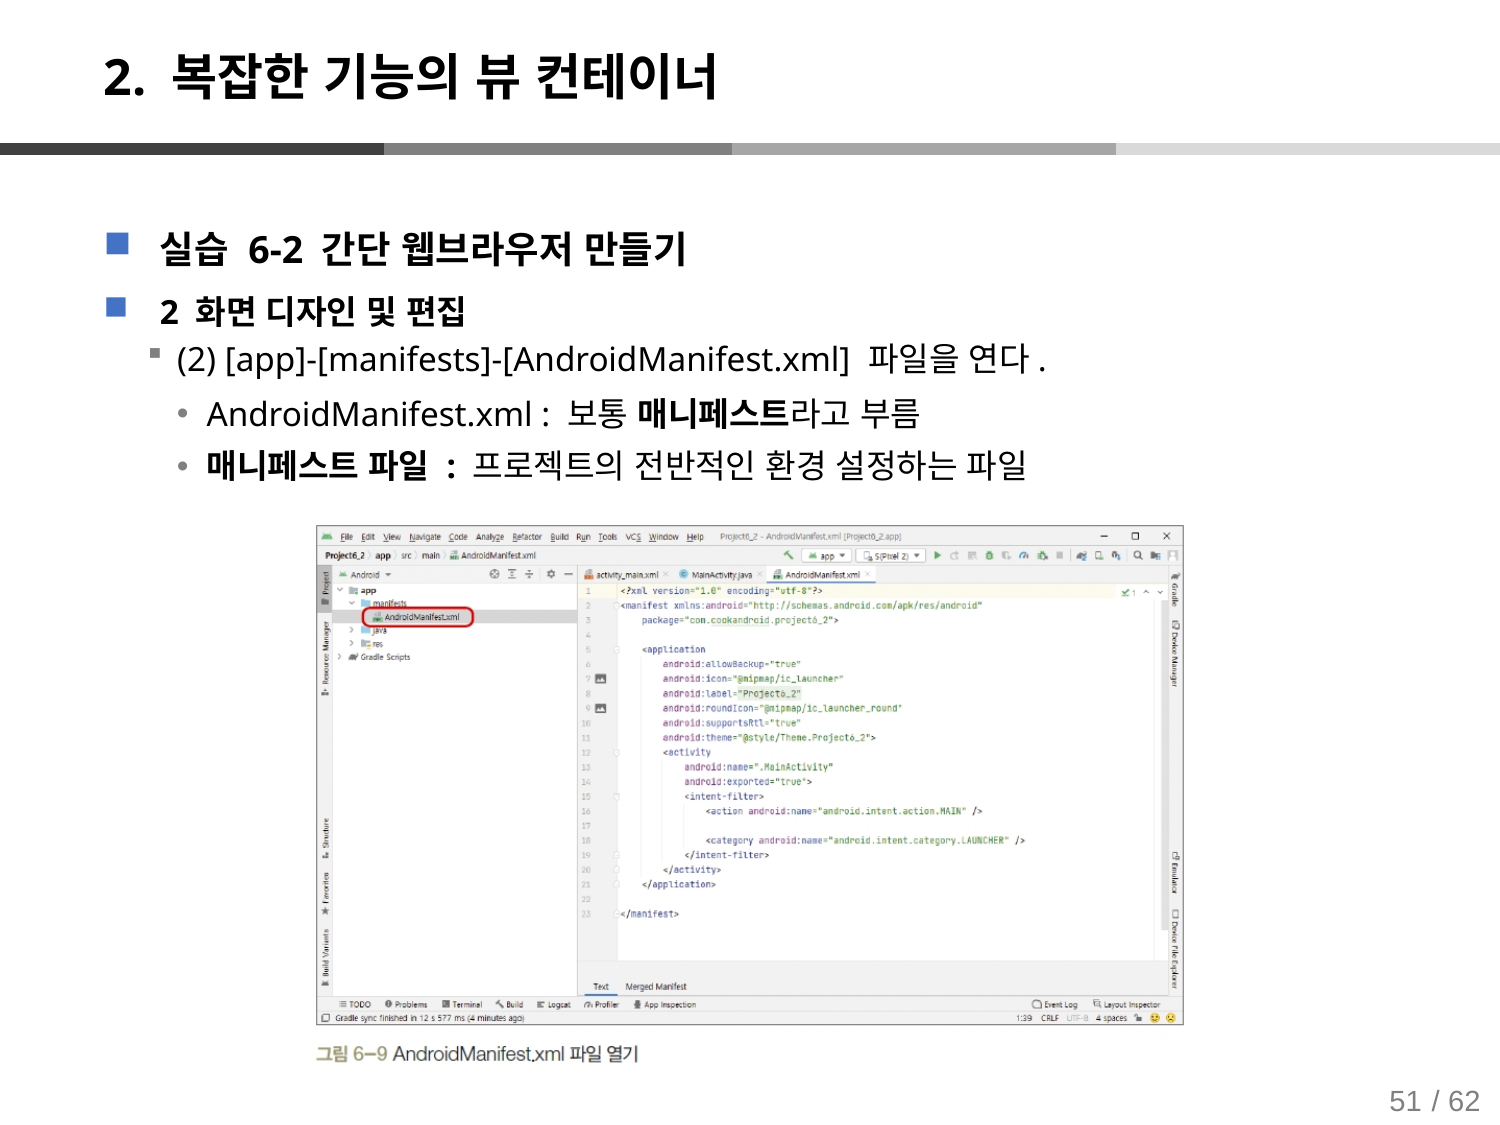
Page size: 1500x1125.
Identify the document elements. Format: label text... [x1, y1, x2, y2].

title 2. 복잡한 기능의 뷰 컨테이너 [88, 30, 1211, 121]
picture [311, 521, 1189, 1067]
list 실습 6-2 간단 웹브라우저 만들기 2 화면 디자인 및 편집 (2) [app]-[manifests]-[AndroidManifest.xml] 파일을 연다. AndroidManifest.xml : 보통 매니페스트라고 부름 매니페스트 파일 : 프로젝트의 전반적인 환경 설정하는 파일 [88, 196, 1436, 1083]
